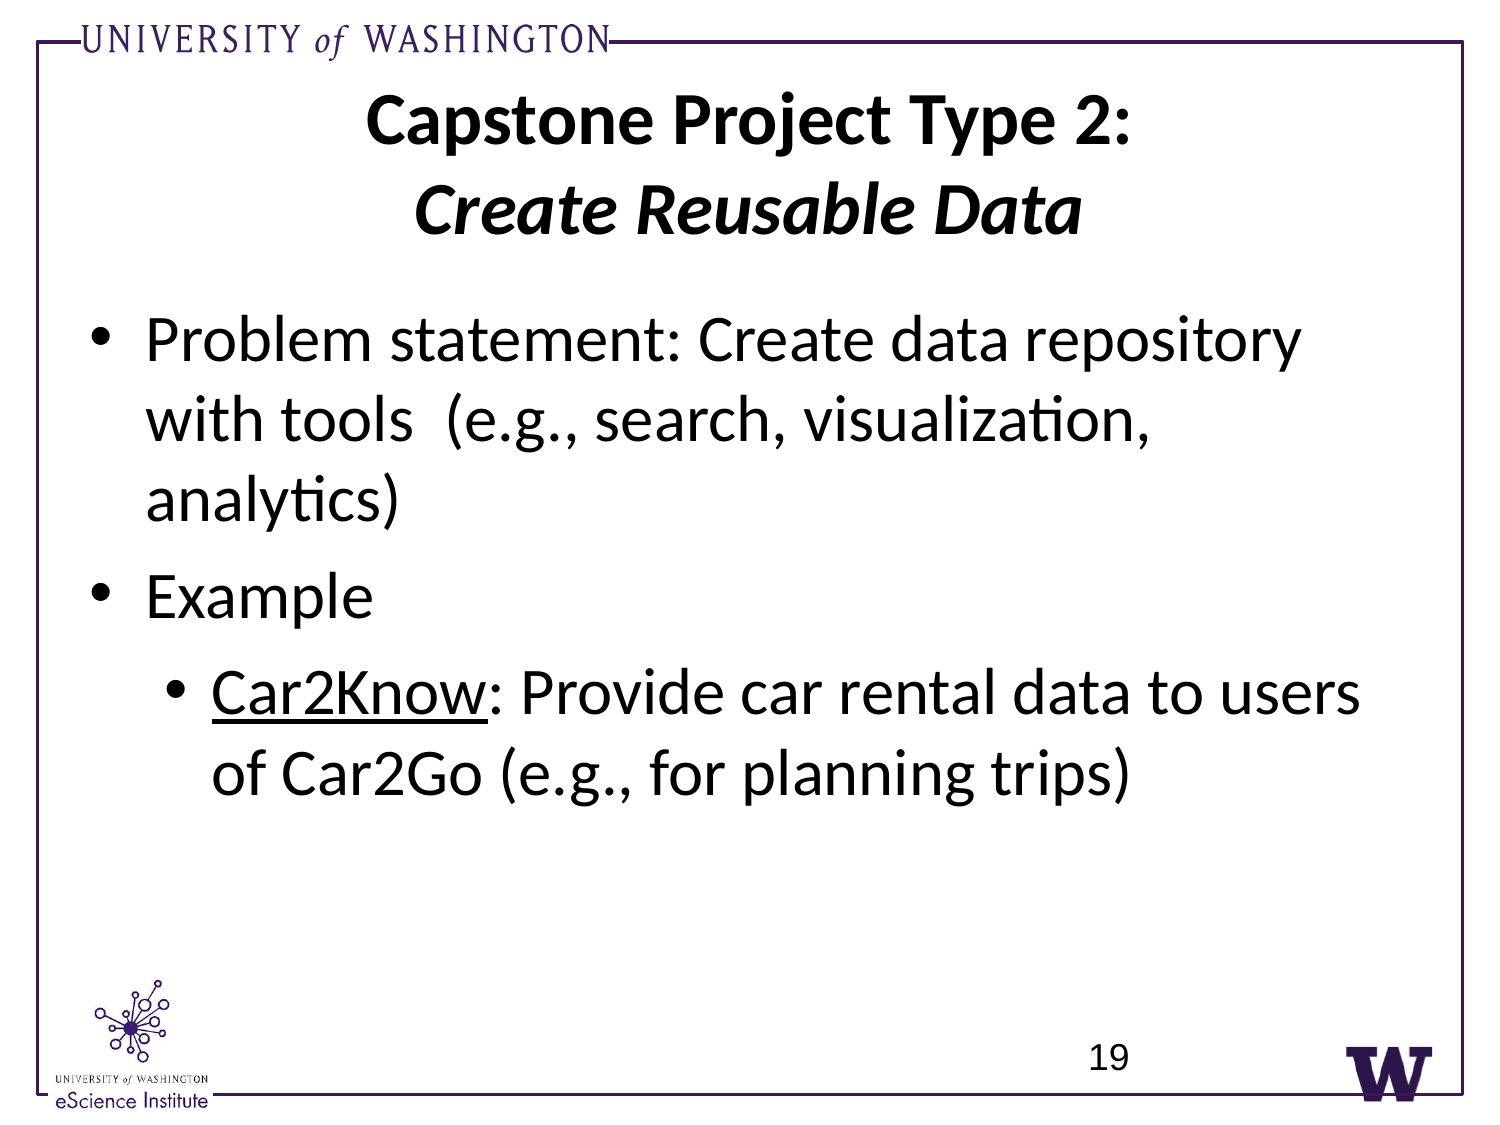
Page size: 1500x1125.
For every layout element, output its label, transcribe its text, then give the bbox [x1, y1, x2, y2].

picture [81, 24, 609, 61]
picture [48, 978, 213, 1113]
text_box 19 [1073, 1024, 1300, 1085]
picture [1339, 1041, 1438, 1093]
picture [1339, 1096, 1438, 1107]
text_box Capstone Project Type 2: Create Reusable Data [74, 62, 1425, 200]
text_box Problem statement: Create data repository with tools (e.g., search, visualization, analytics) Example Car2Know: Provide car rental data to users of Car2Go (e.g., for planning trips) [74, 287, 1425, 938]
